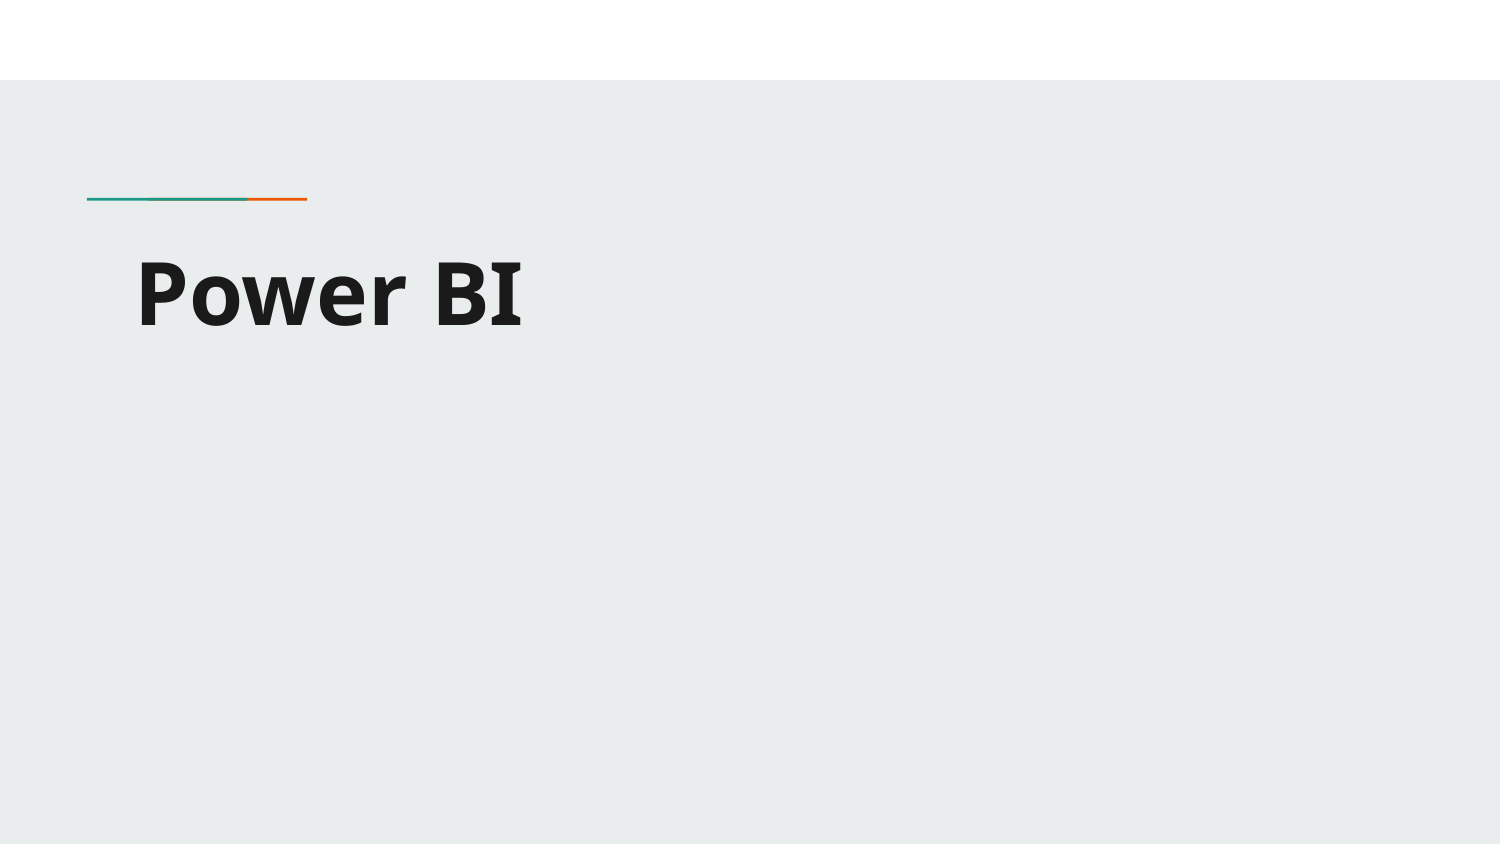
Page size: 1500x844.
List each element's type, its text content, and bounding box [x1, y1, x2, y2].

title Power BI [119, 216, 1381, 490]
